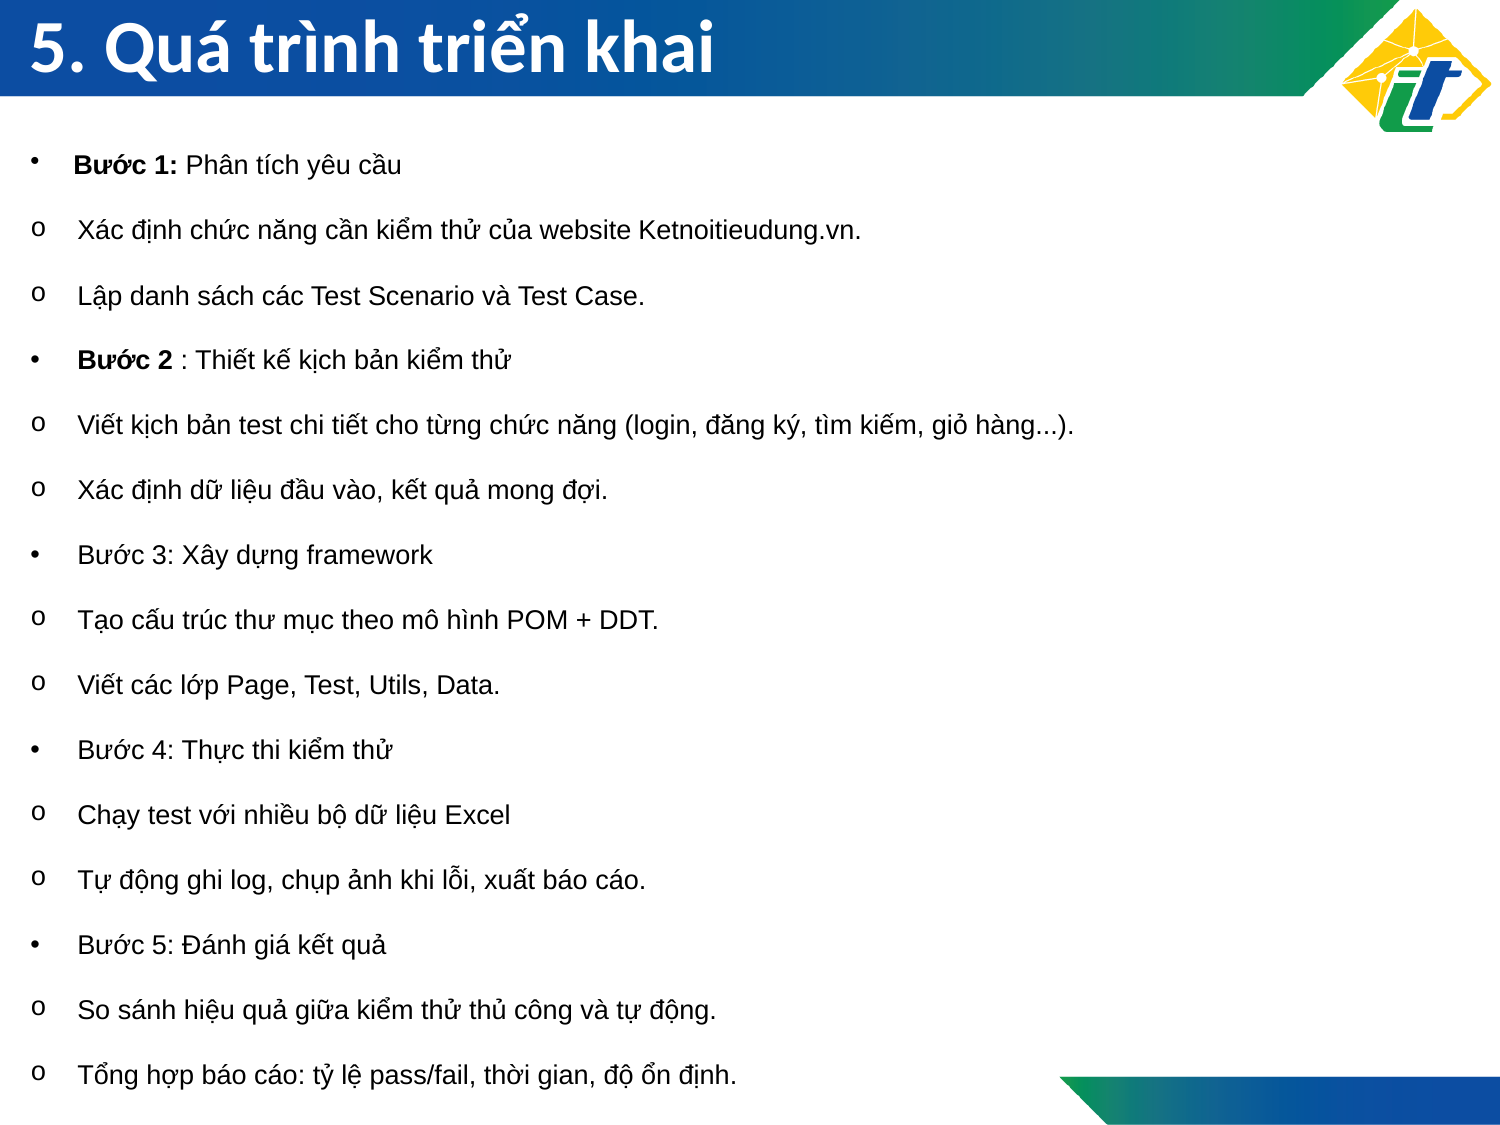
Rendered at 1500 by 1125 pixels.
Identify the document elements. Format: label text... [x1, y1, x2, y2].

title 5. Quá trình triển khai [14, 0, 1271, 97]
text_box Bước 1: Phân tích yêu cầu Xác định chức năng cần kiểm thử của website Ketnoitieudung.vn. Lập danh sách các Test Scenario và Test Case. Bước 2 : Thiết kế kịch bản kiểm thử Viết kịch bản test chi tiết cho từng chức năng (login, đăng ký, tìm kiếm, giỏ hàng...). Xác định dữ liệu đầu vào, kết quả mong đợi. Bước 3: Xây dựng framework Tạo cấu trúc thư mục theo mô hình POM + DDT. Viết các lớp Page, Test, Utils, Data. Bước 4: Thực thi kiểm thử Chạy test với nhiều bộ dữ liệu Excel Tự động ghi log, chụp ảnh khi lỗi, xuất báo cáo. Bước 5: Đánh giá kết quả So sánh hiệu quả giữa kiểm thử thủ công và tự động. Tổng hợp báo cáo: tỷ lệ pass/fail, thời gian, độ ổn định. [15, 107, 1487, 1098]
picture [0, 0, 1500, 1125]
